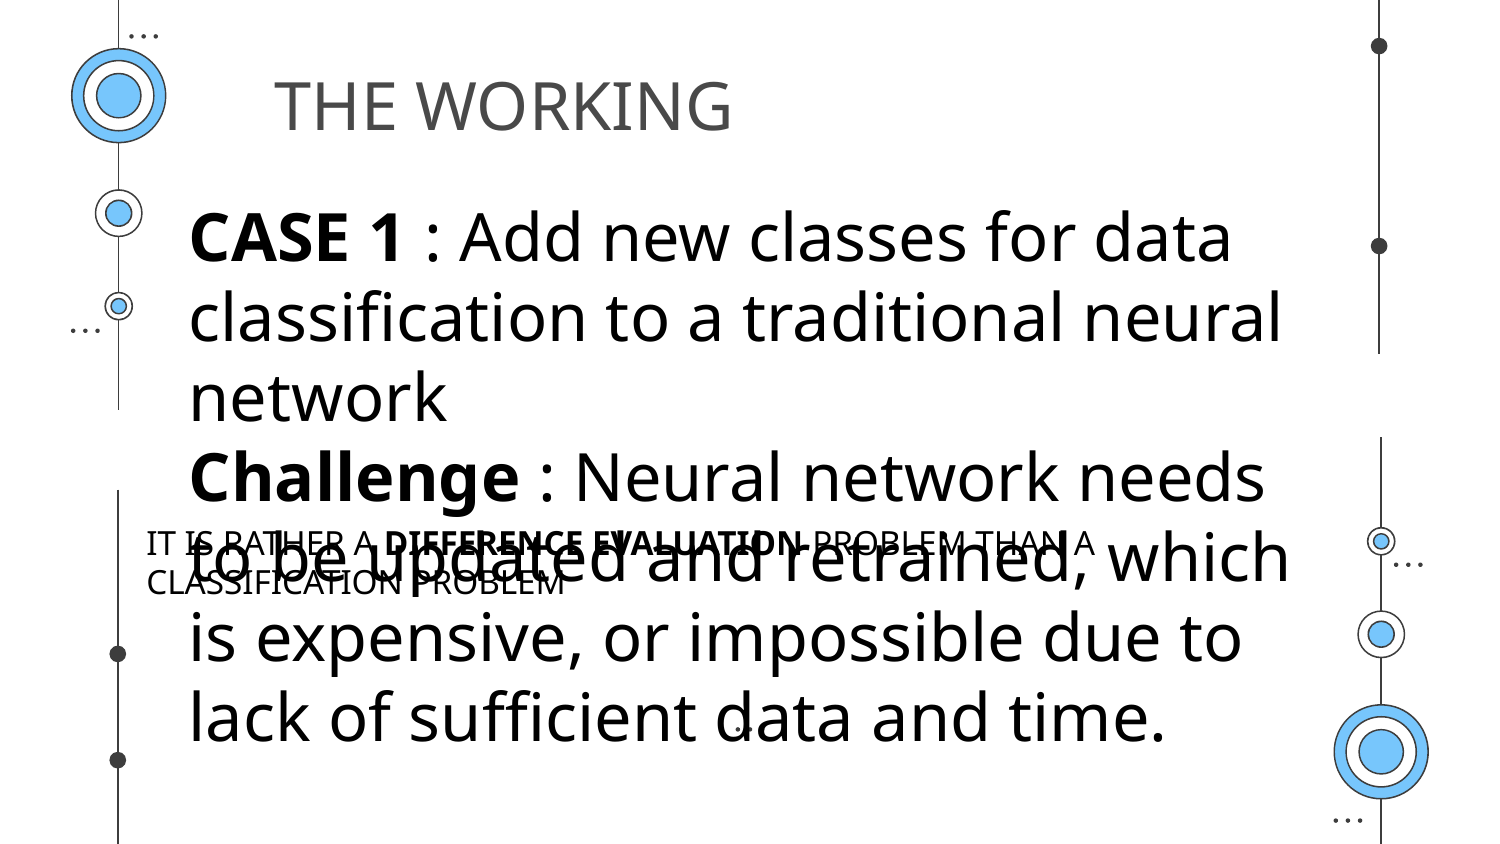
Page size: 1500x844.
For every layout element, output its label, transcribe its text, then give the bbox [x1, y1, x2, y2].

title THE WORKING [259, 48, 1049, 144]
subtitle CASE 1 : Add new classes for data classification to a traditional neural network Challenge : Neural network needs to be updated and retrained, which is expensive, or impossible due to lack of sufficient data and time. For tasks such as face recognition, we don’t always need to assign faces into predefined classes (person A, person B, person C, etc.). What we need is just to tell whether the person in front of the border gate counter is the same as in the presented ID. This means that the problem we have to solve is one of evaluating differences rather than classifying. Example of Verification, we have two images: camera input and the person’s passport photo. The neural network evaluates the degree of similarity between them. [173, 679, 1309, 710]
subtitle CASE 1 : Add new classes for data classification to a traditional neural network Challenge : Neural network needs to be updated and retrained, which is expensive, or impossible due to lack of sufficient data and time. For tasks such as face recognition, we don’t always need to assign faces into predefined classes (person A, person B, person C, etc.). What we need is just to tell whether the person in front of the border gate counter is the same as in the presented ID. This means that the problem we have to solve is one of evaluating differences rather than classifying. Example of Verification, we have two images: camera input and the person’s passport photo. The neural network evaluates the degree of similarity between them. [173, 179, 1309, 514]
text_box IT IS RATHER A DIFFERENCE EVALUATION PROBLEM THAN A CLASSIFICATION PROBLEM [131, 514, 1351, 679]
